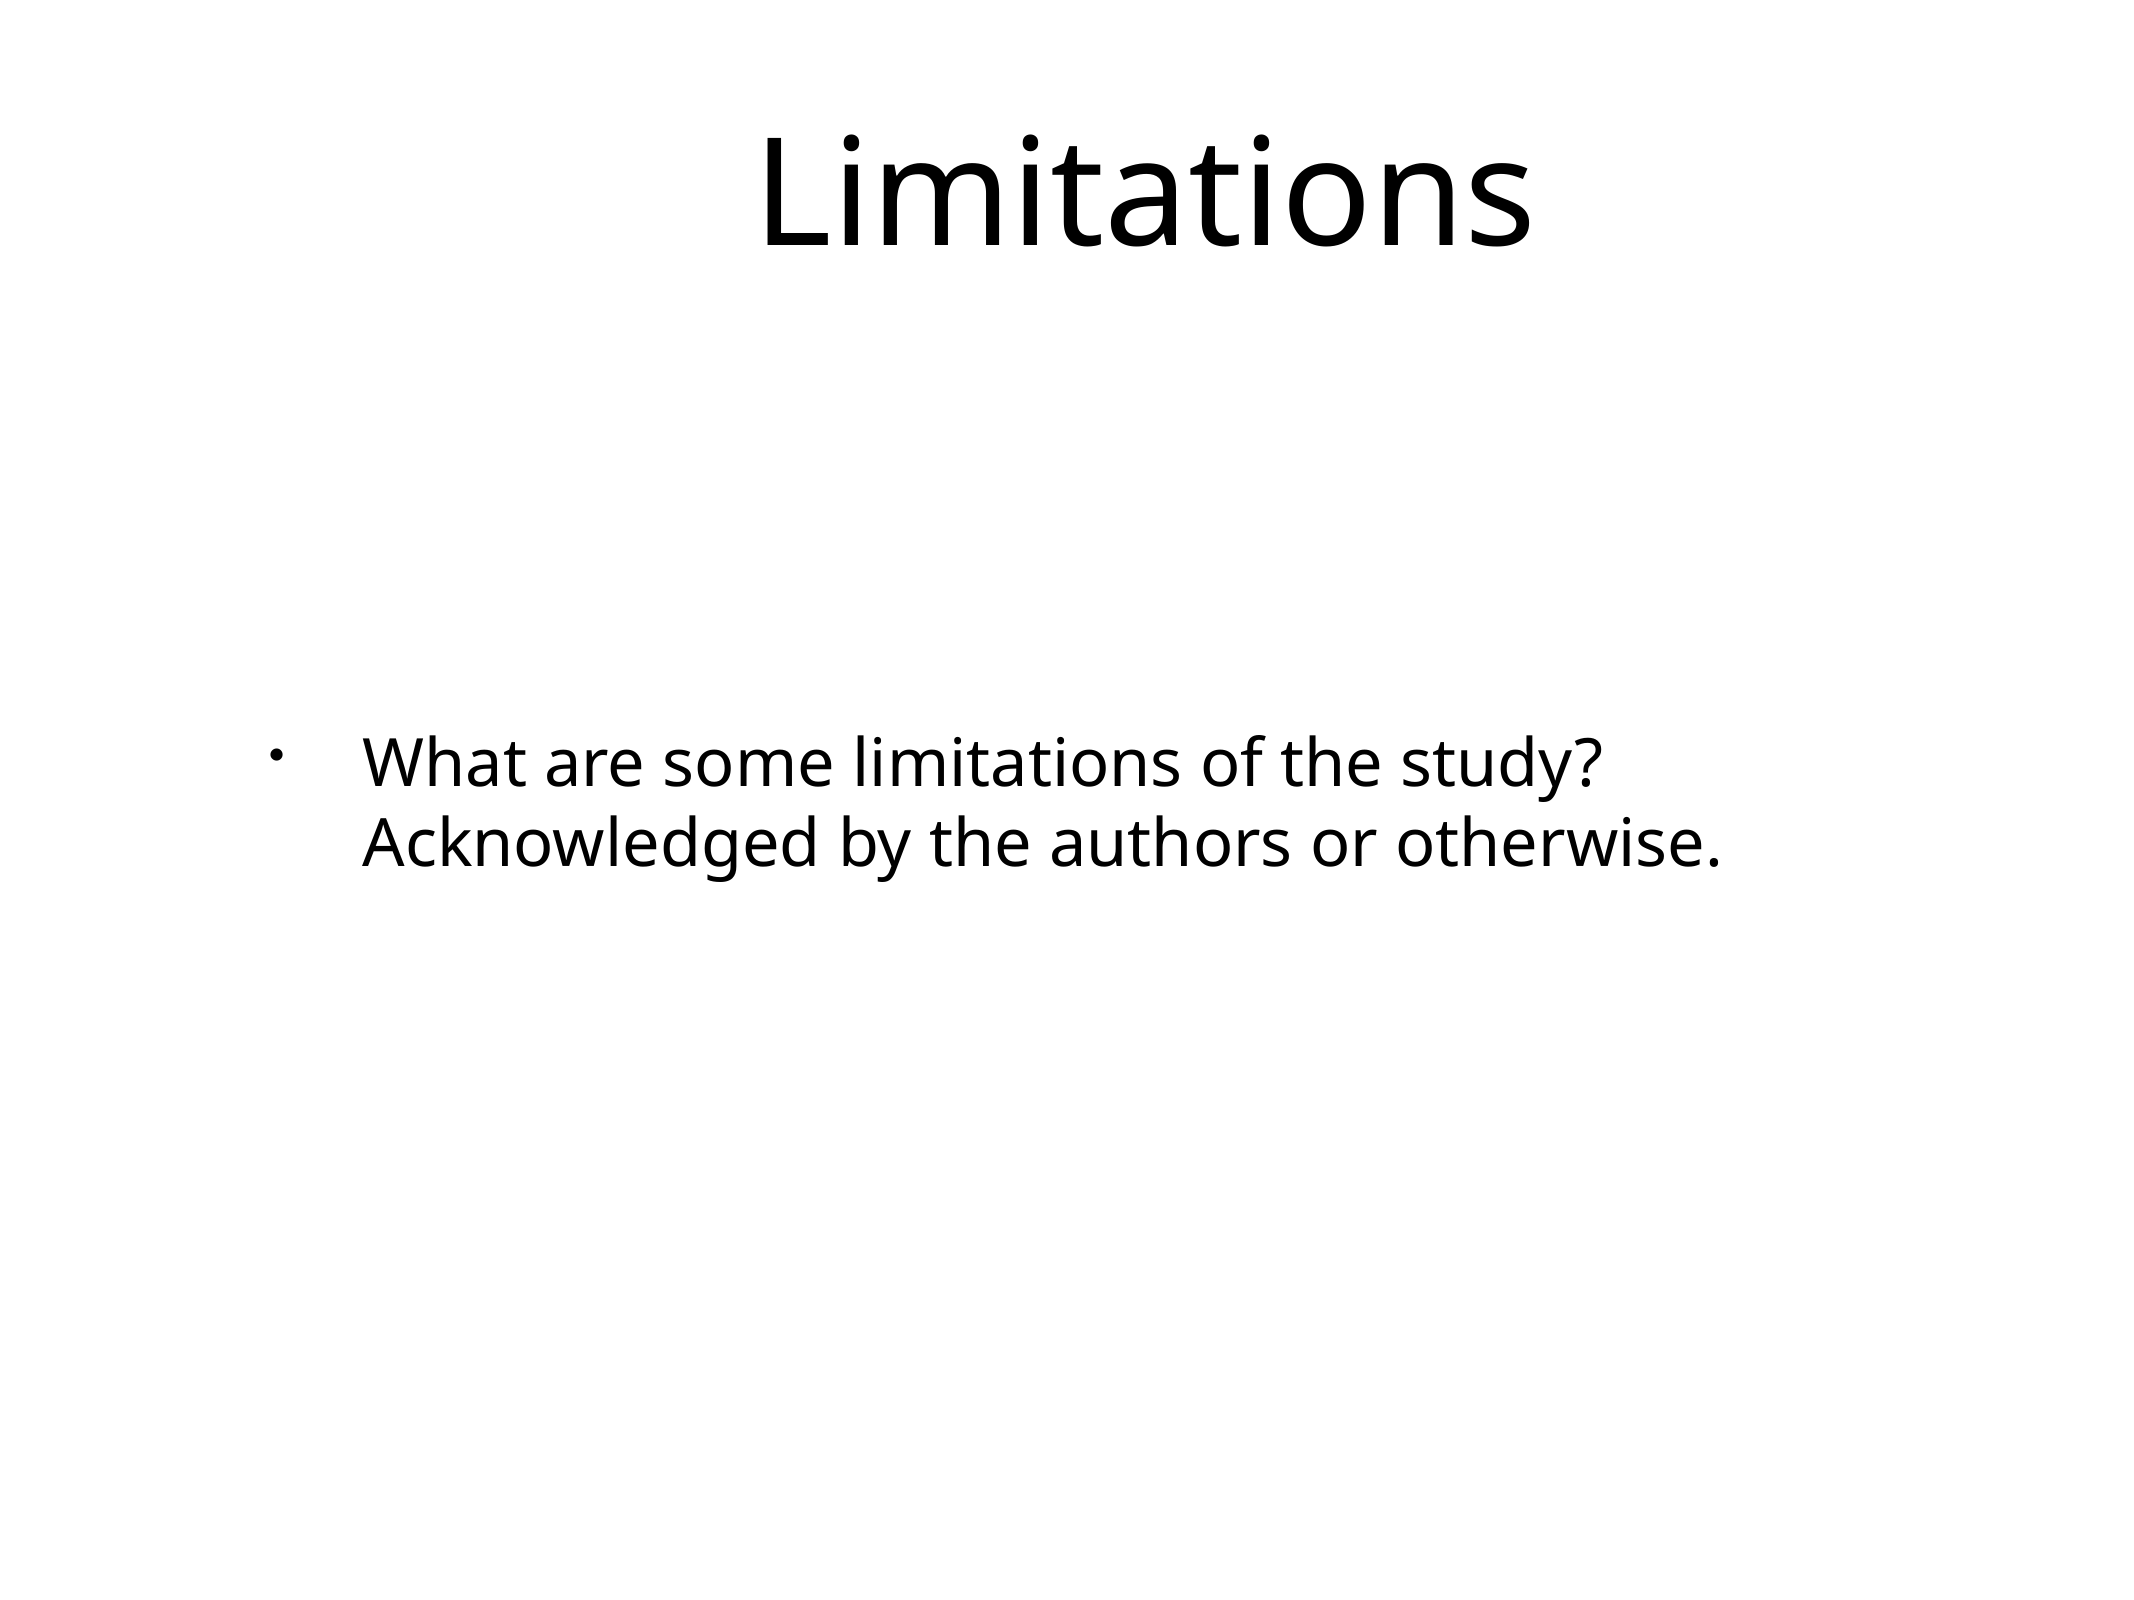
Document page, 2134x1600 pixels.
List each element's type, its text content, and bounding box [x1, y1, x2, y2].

title Limitations [207, 0, 2083, 387]
list What are some limitations of the study? Acknowledged by the authors or otherwise. [207, 284, 1926, 1316]
